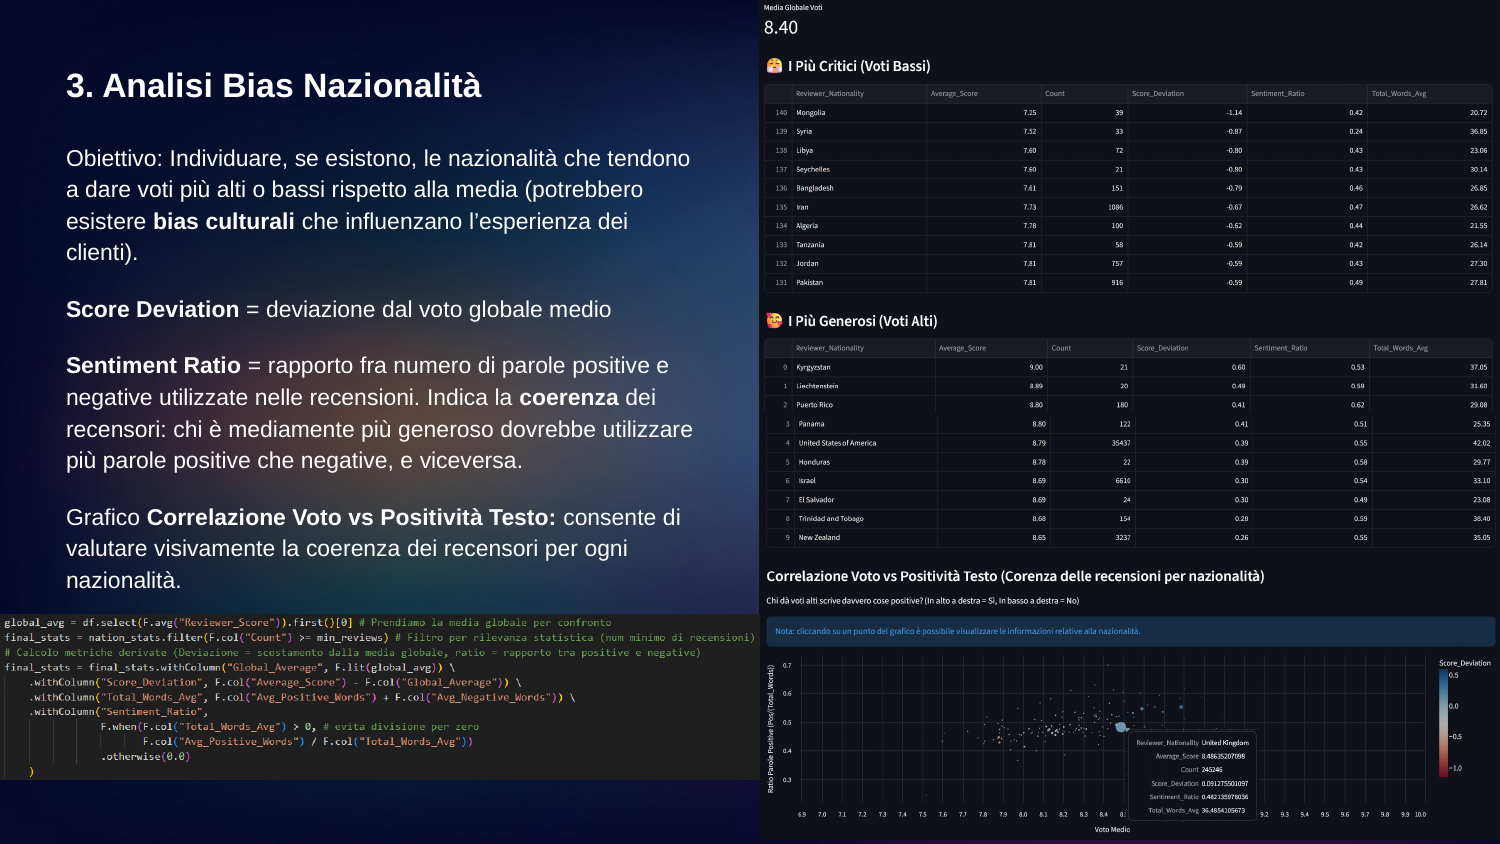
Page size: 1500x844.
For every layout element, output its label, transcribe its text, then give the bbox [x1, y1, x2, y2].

title 3. Analisi Bias Nazionalità [51, 48, 754, 124]
list Obiettivo: Individuare, se esistono, le nazionalità che tendono a dare voti più alti o bassi rispetto alla media (potrebbero esistere bias culturali che influenzano l’esperienza dei clienti). Score Deviation = deviazione dal voto globale medio Sentiment Ratio = rapporto fra numero di parole positive e negative utilizzate nelle recensioni. Indica la coerenza dei recensori: chi è mediamente più generoso dovrebbe utilizzare più parole positive che negative, e viceversa. Grafico Correlazione Voto vs Positività Testo: consente di valutare visivamente la coerenza dei recensori per ogni nazionalità. [51, 124, 715, 612]
picture [0, 0, 1500, 844]
